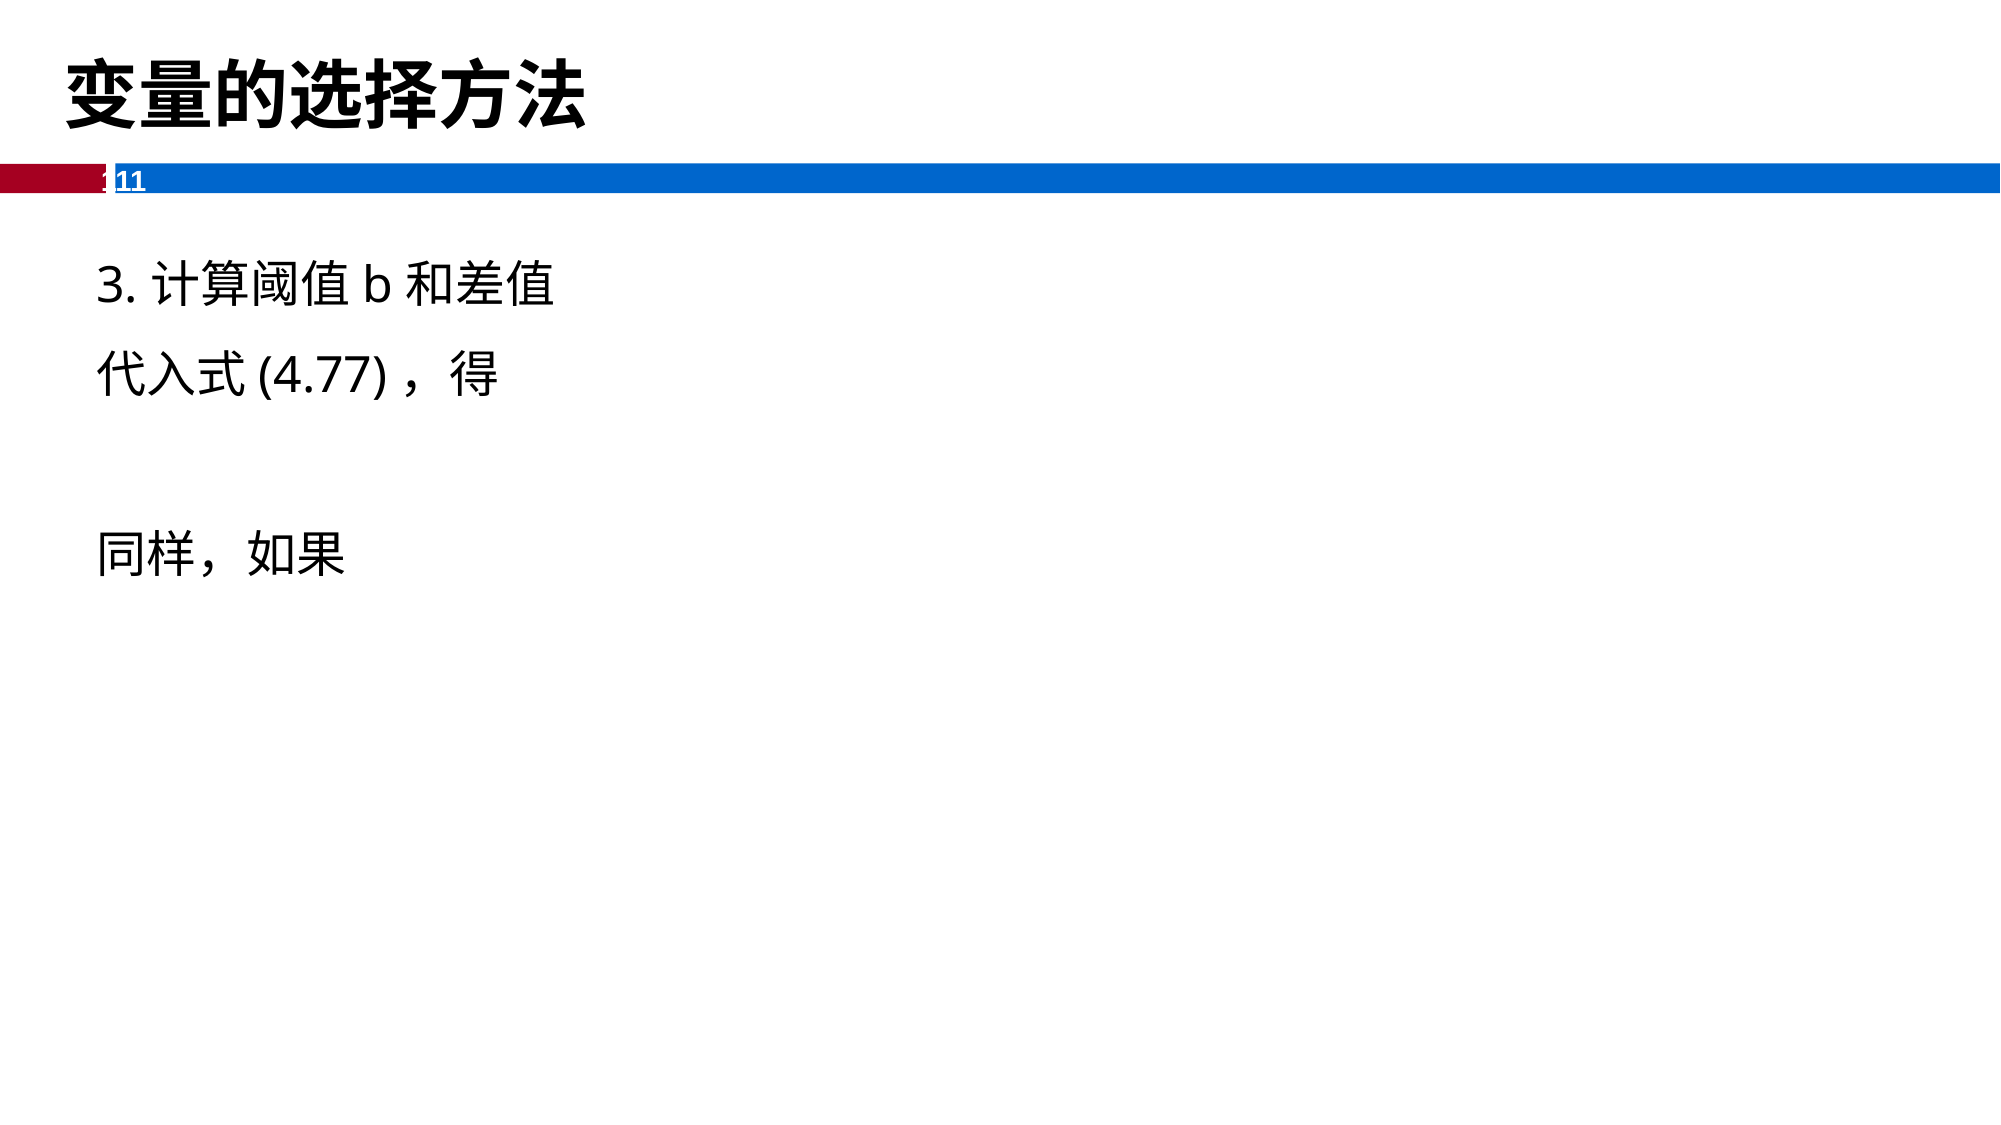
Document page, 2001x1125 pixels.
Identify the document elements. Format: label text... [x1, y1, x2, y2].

title 变量的选择方法 [48, 36, 1939, 148]
